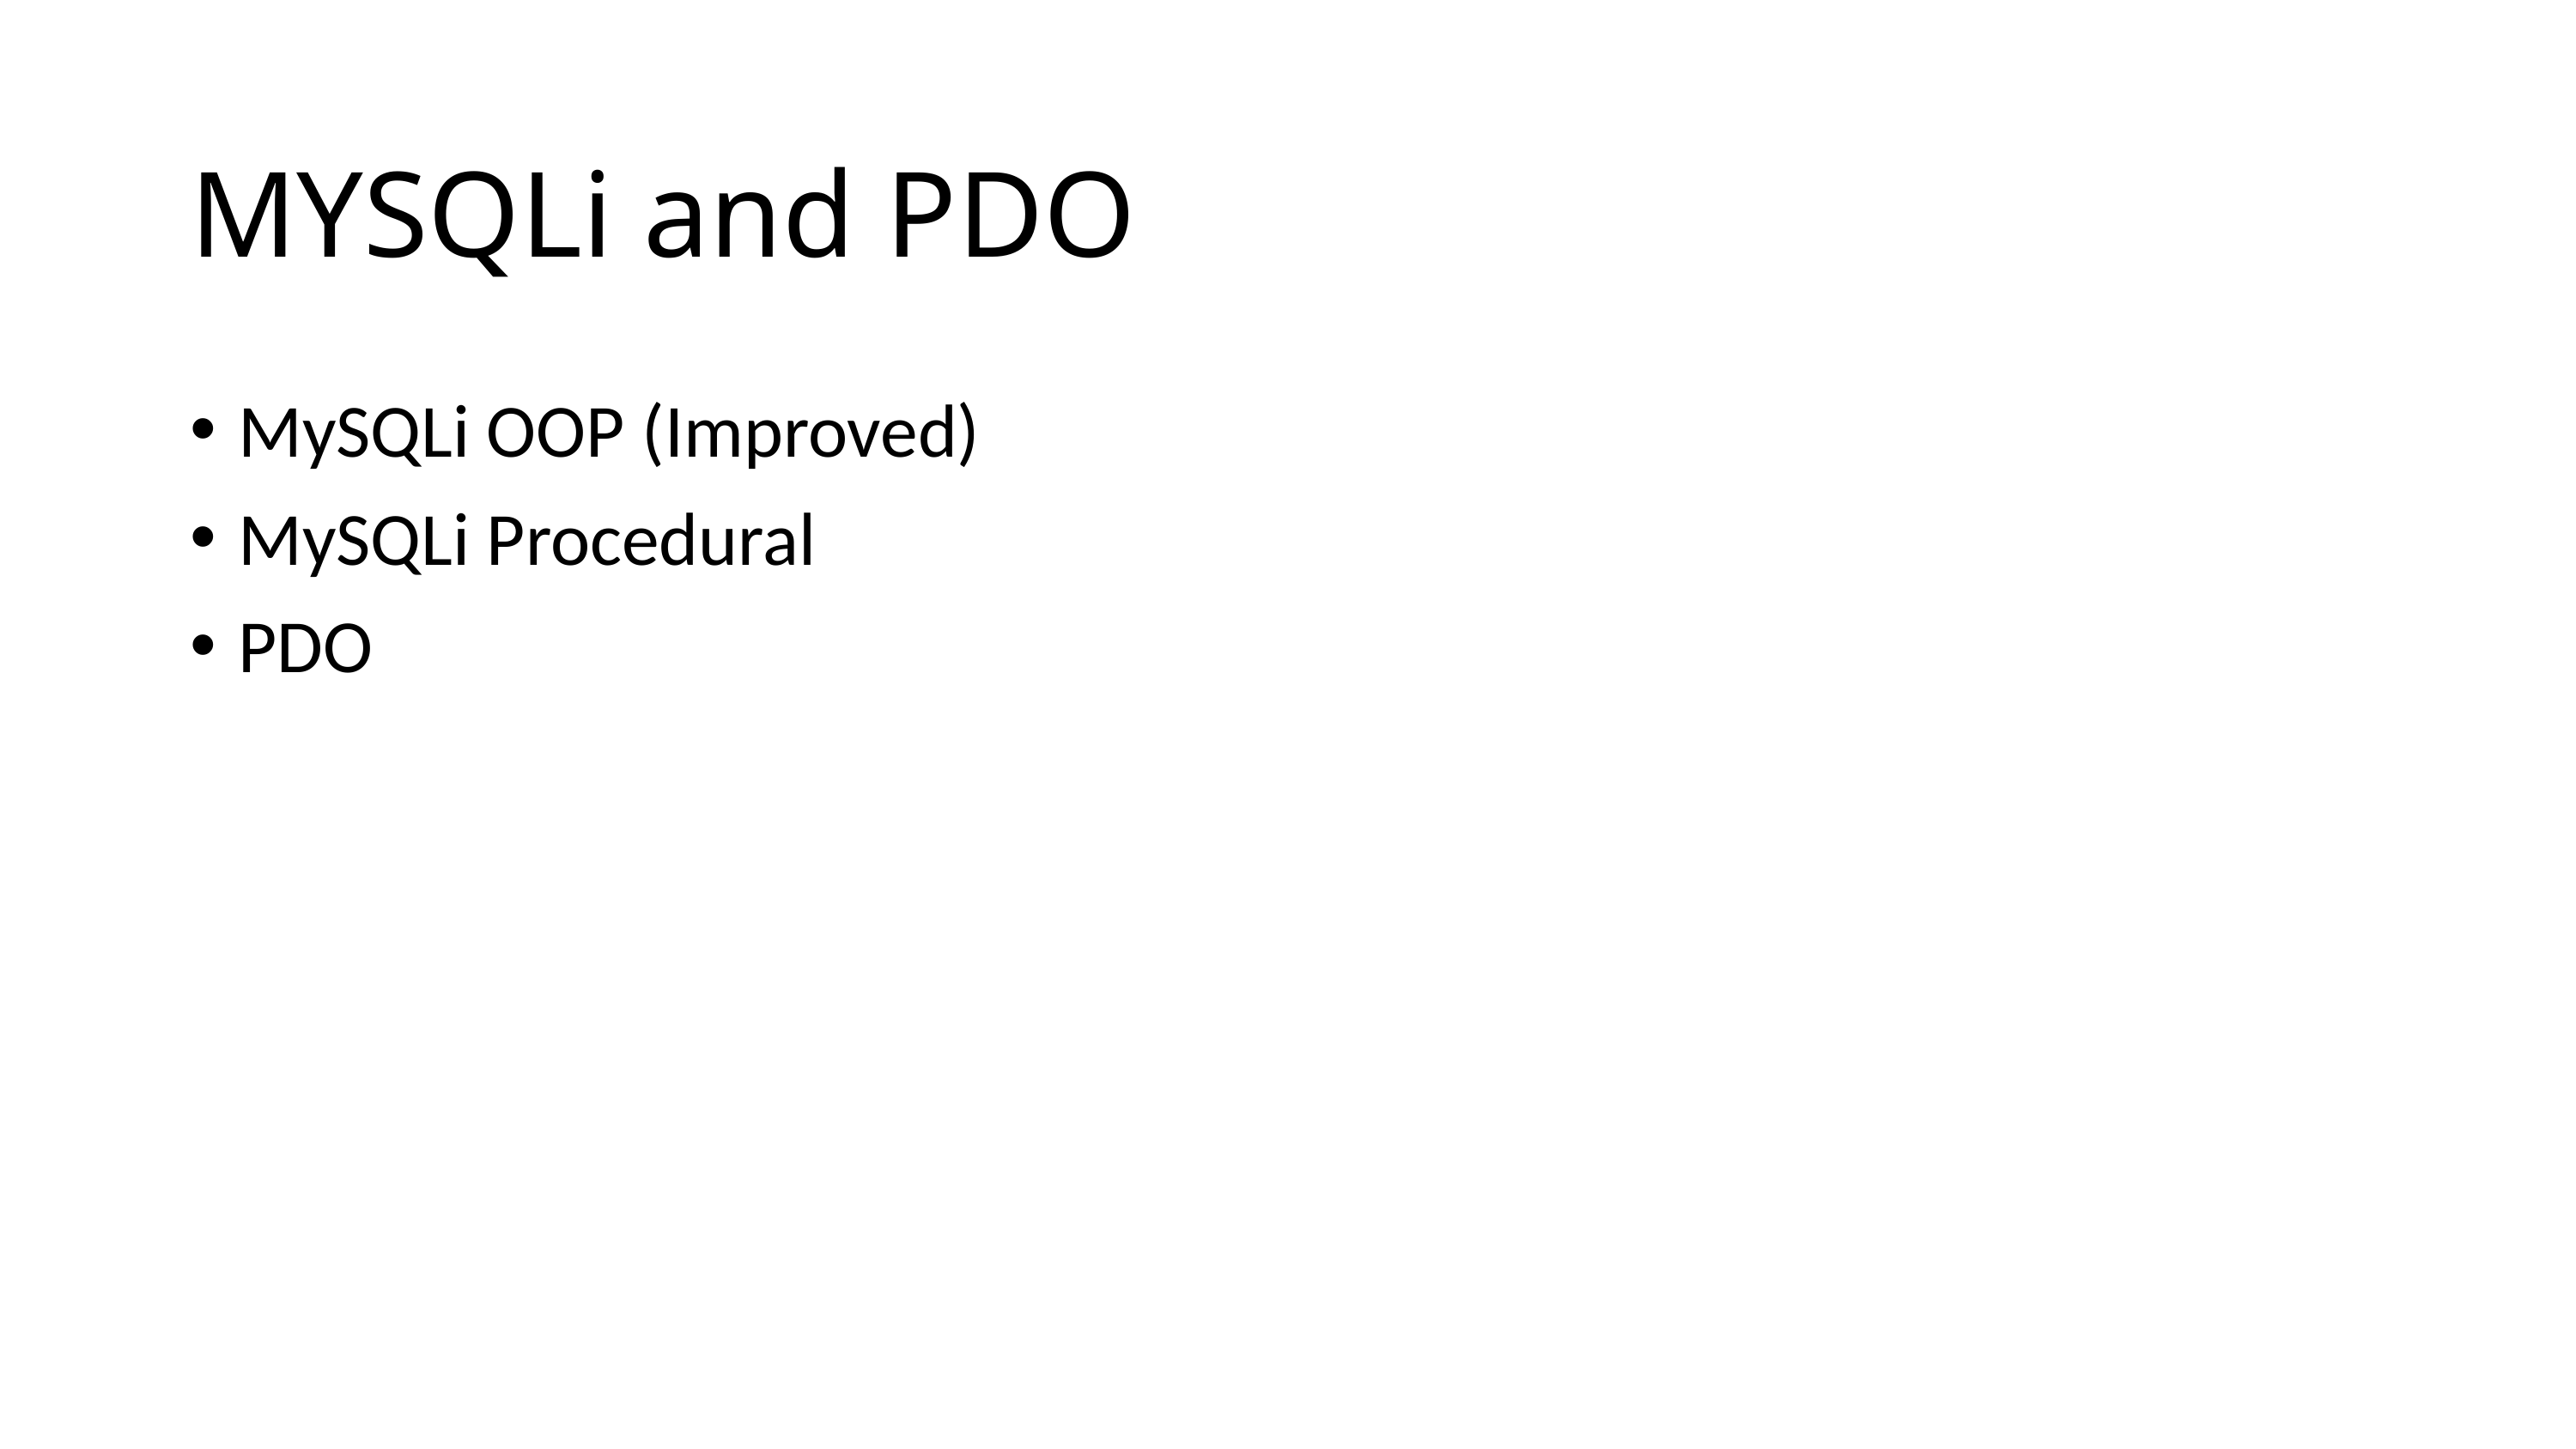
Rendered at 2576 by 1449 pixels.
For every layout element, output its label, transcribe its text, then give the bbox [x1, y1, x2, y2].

list MySQLi OOP (Improved) MySQLi Procedural PDO [177, 385, 2399, 1305]
title MYSQLi and PDO [177, 78, 2399, 359]
